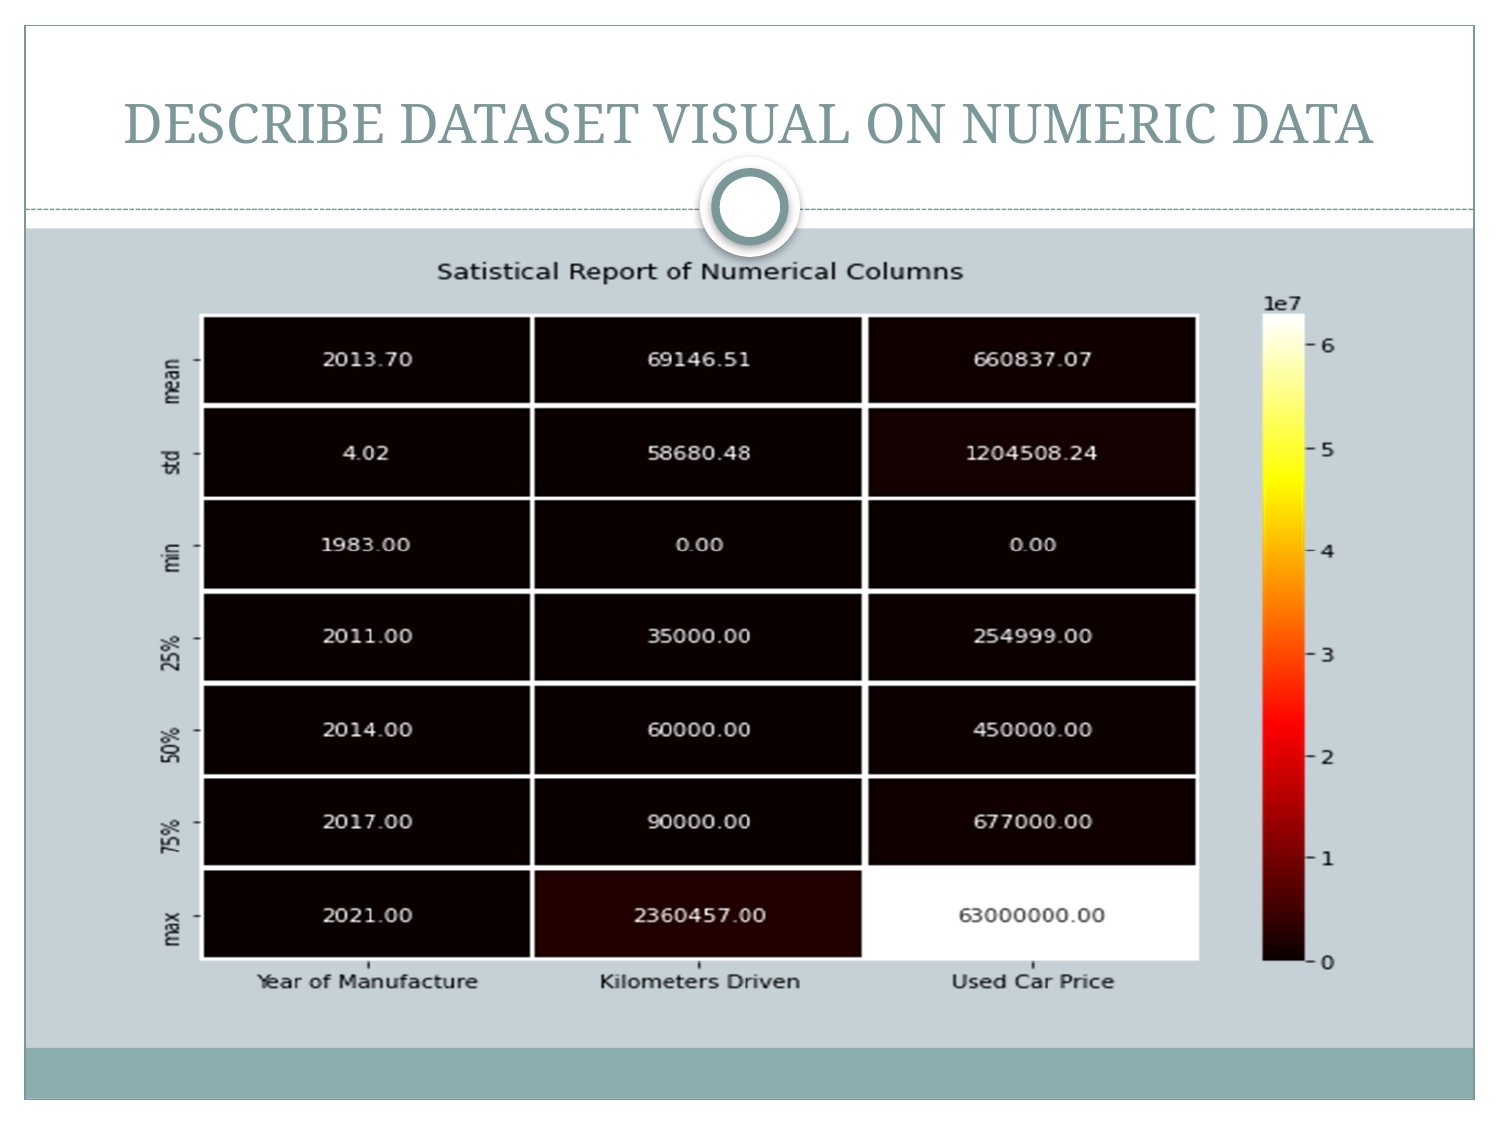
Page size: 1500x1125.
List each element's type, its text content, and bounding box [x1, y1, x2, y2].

title DESCRIBE DATASET VISUAL ON NUMERIC DATA [49, 37, 1450, 162]
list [145, 250, 1349, 1001]
